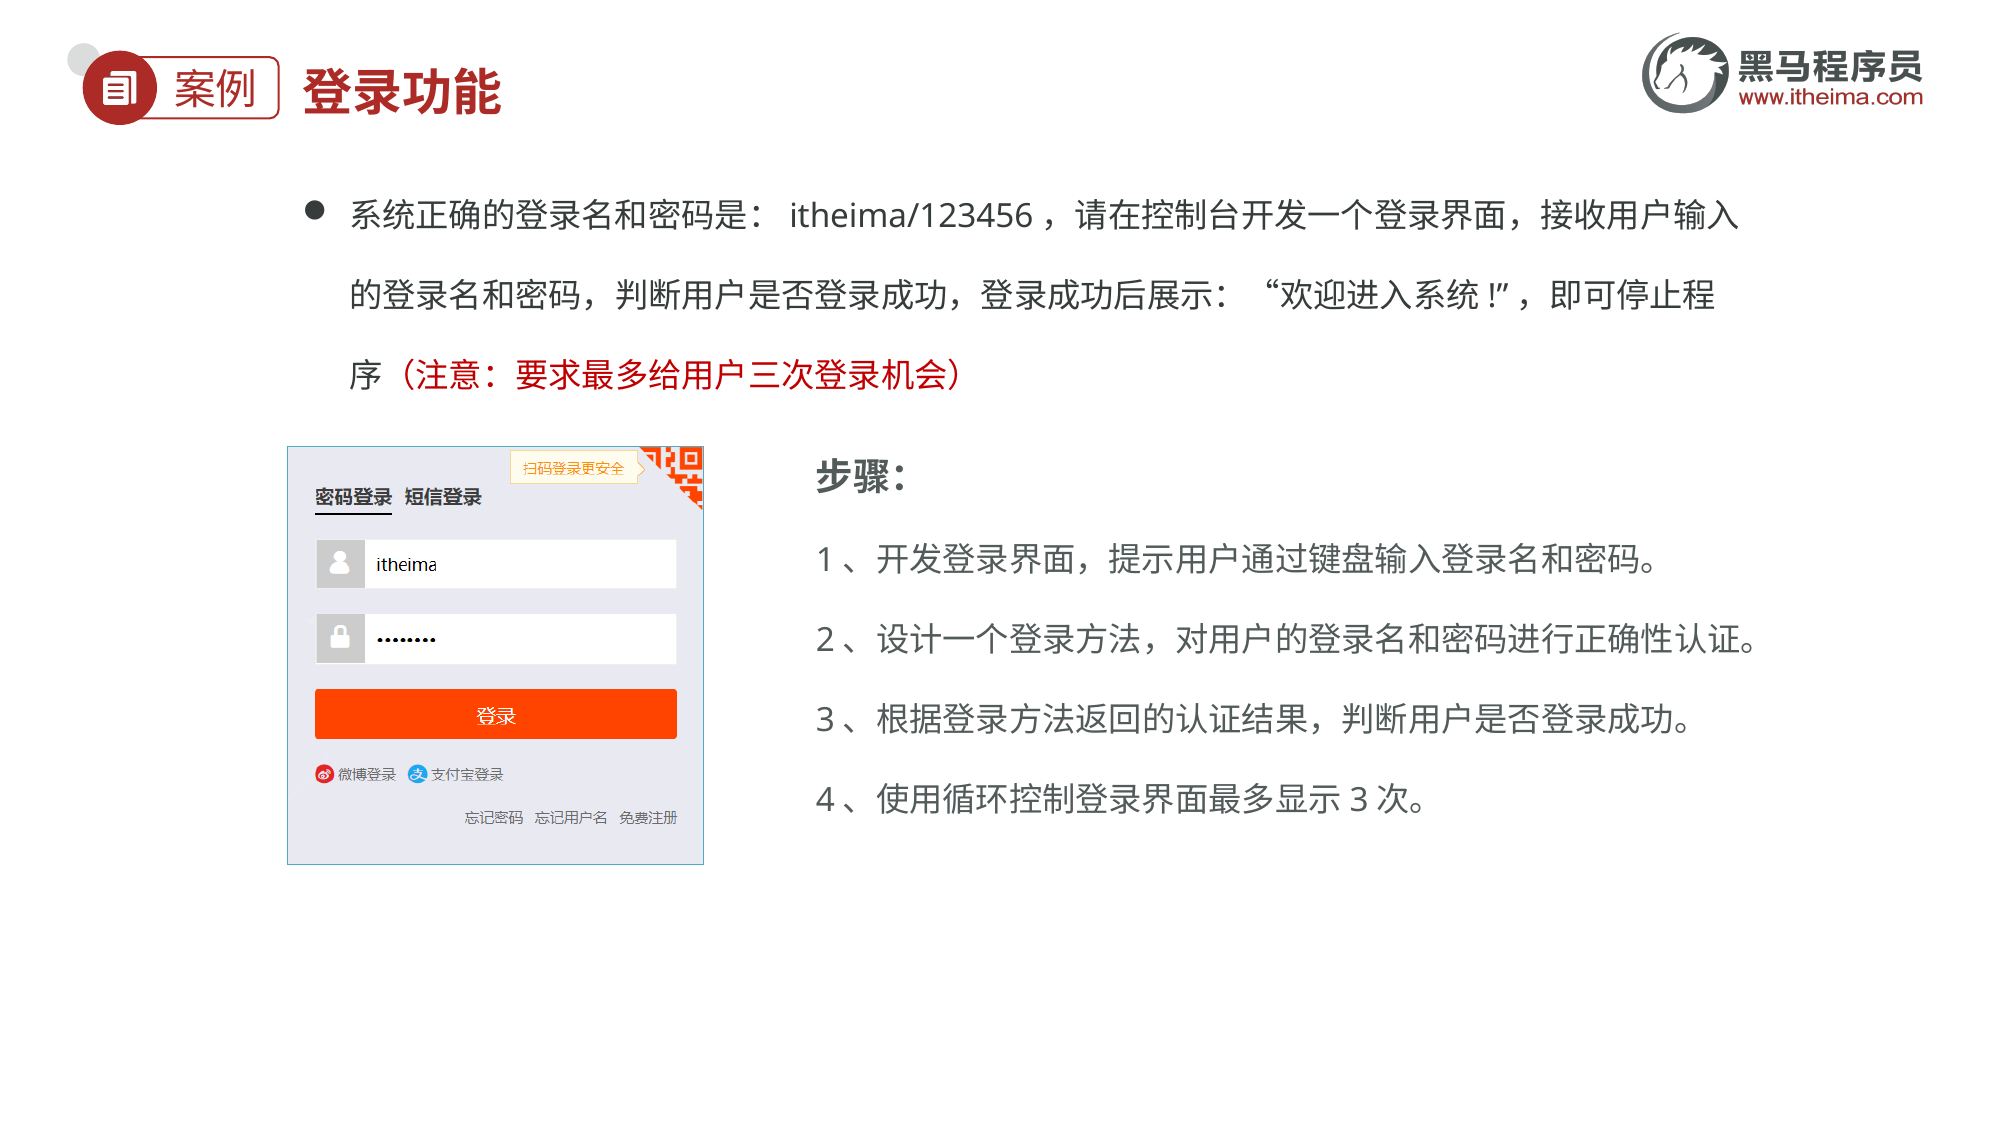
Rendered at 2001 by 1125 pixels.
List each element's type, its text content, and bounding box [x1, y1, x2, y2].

text_box 步骤： 1、开发登录界面，提示用户通过键盘输入登录名和密码。 2、设计一个登录方法，对用户的登录名和密码进行正确性认证。 3、根据登录方法返回的认证结果，判断用户是否登录成功。 4、使用循环控制登录界面最多显示3次。 [783, 423, 1871, 870]
picture [1633, 24, 1937, 125]
list 系统正确的登录名和密码是：itheima/123456，请在控制台开发一个登录界面，接收用户输入的登录名和密码，判断用户是否登录成功，登录成功后展示：“欢迎进入系统!”，即可停止程序（注意：要求最多给用户三次登录机会） [287, 146, 1760, 383]
picture [287, 447, 704, 864]
title 登录功能 [287, 51, 1885, 130]
picture [103, 71, 137, 105]
